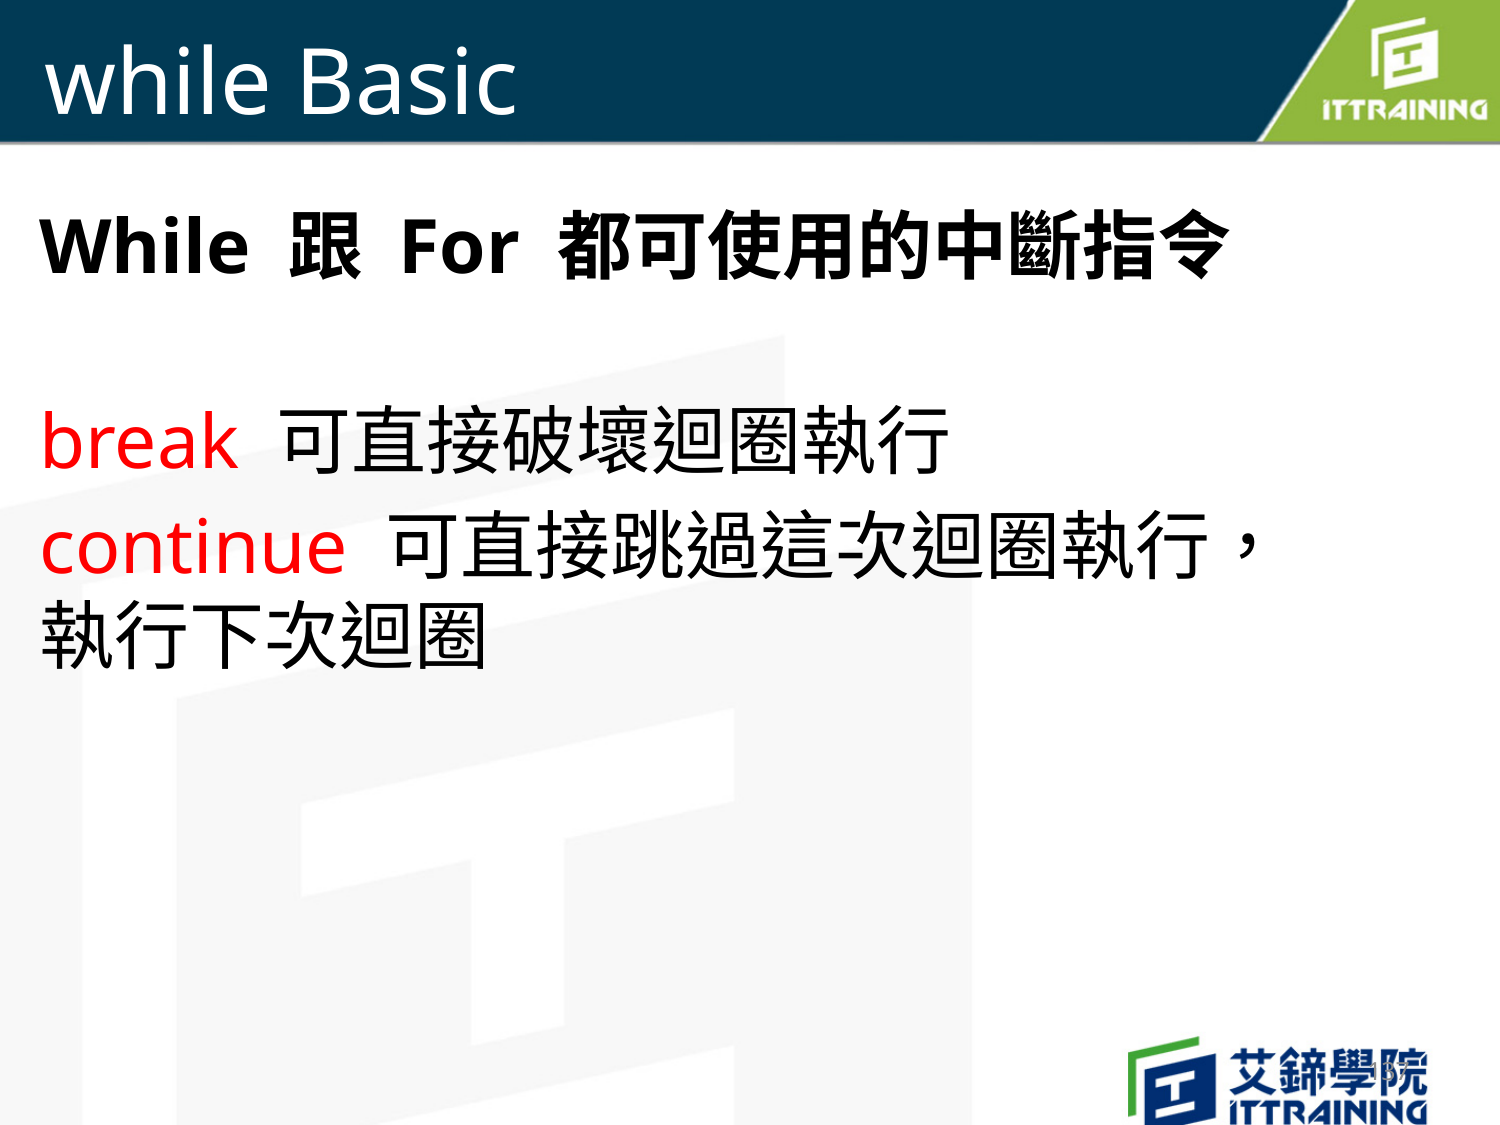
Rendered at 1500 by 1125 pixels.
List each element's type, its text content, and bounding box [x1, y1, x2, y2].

list While 跟 For 都可使用的中斷指令 break 可直接破壞迴圈執行 continue 可直接跳過這次迴圈執行，執行下次迴圈 [24, 191, 1375, 934]
picture [0, 0, 1500, 1125]
title while Basic [29, 0, 1380, 172]
slide_number 137 [1074, 1042, 1425, 1103]
